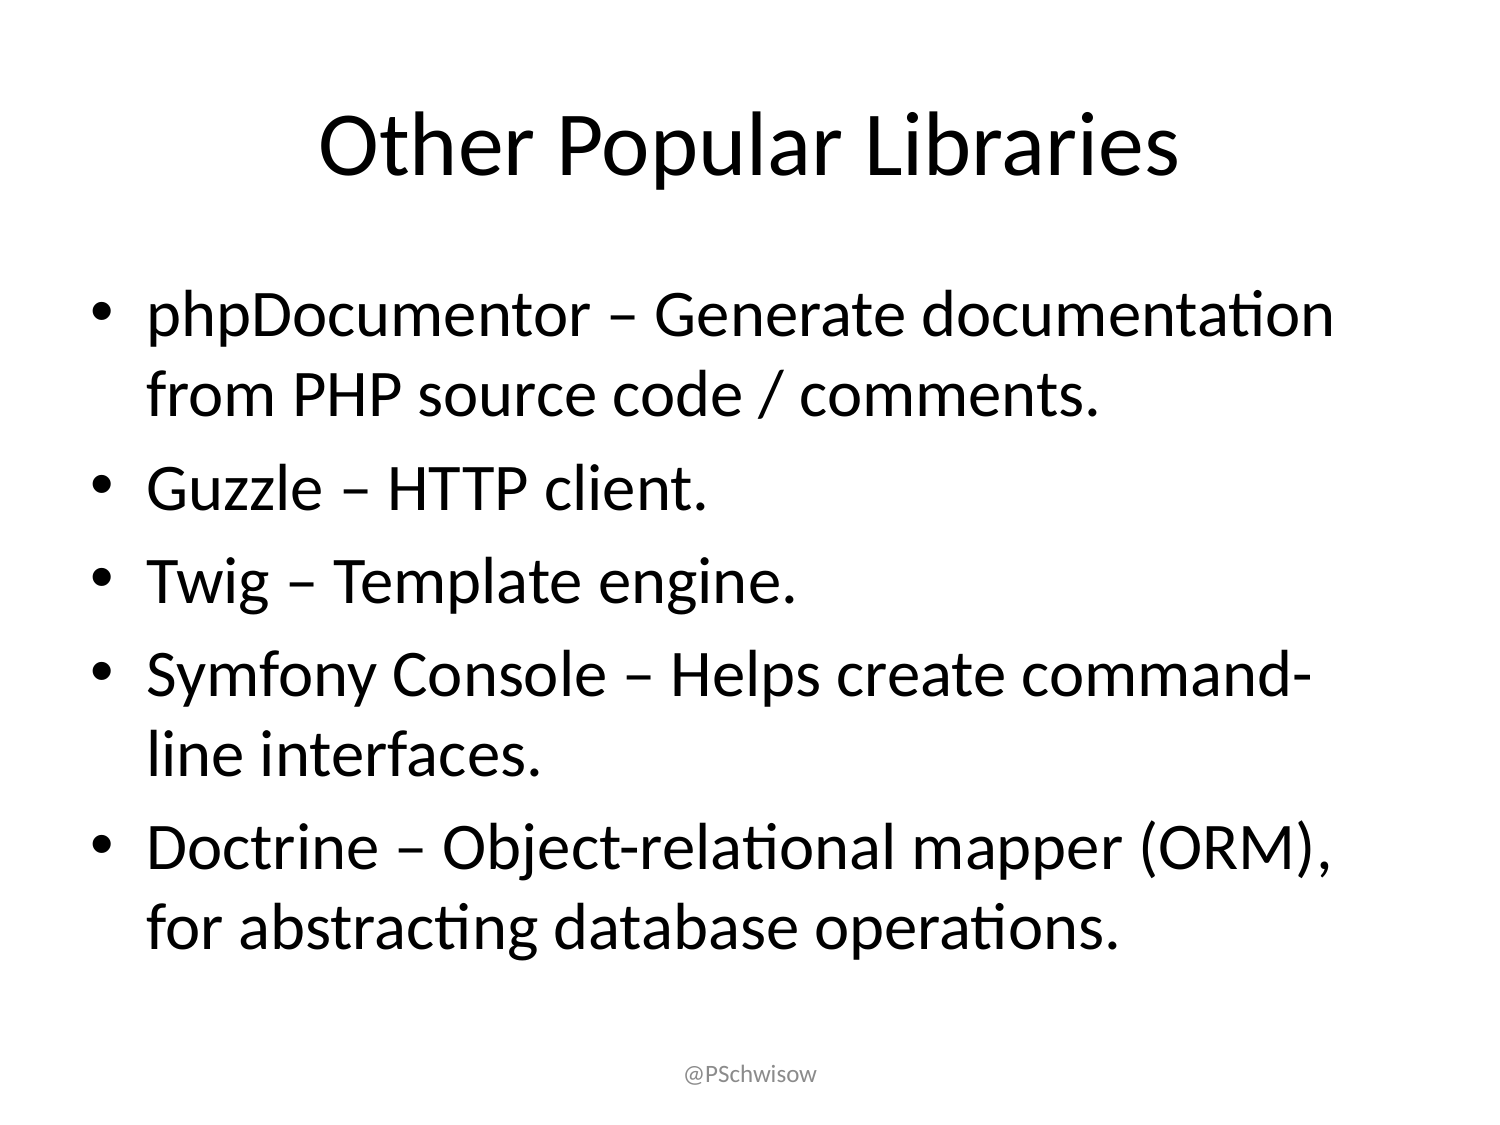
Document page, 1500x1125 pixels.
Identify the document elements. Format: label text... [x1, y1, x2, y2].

title Other Popular Libraries [75, 45, 1425, 233]
footer @PSchwisow [512, 1042, 988, 1103]
list phpDocumentor – Generate documentation from PHP source code / comments. Guzzle – HTTP client. Twig – Template engine. Symfony Console – Helps create command-line interfaces. Doctrine – Object-relational mapper (ORM), for abstracting database operations. [75, 262, 1425, 1005]
